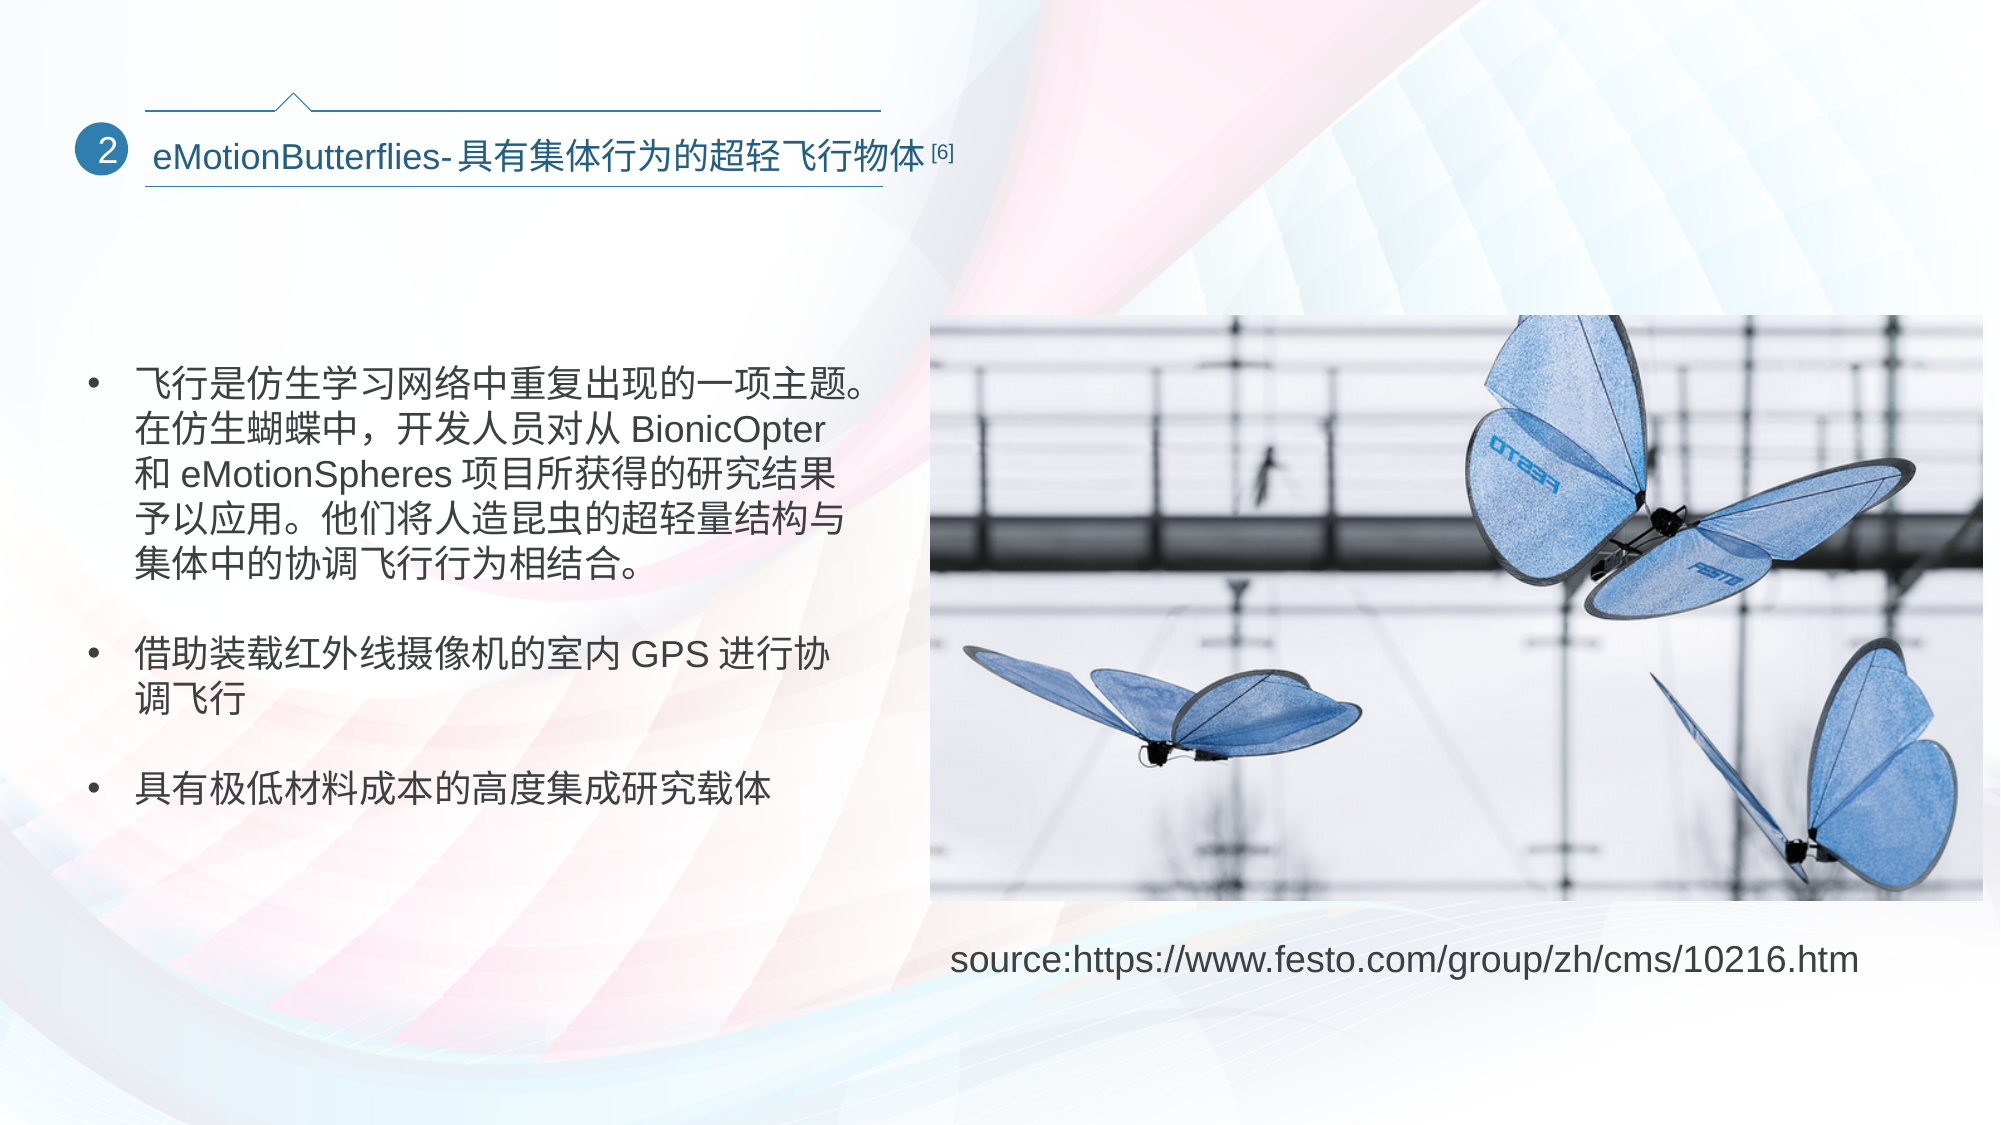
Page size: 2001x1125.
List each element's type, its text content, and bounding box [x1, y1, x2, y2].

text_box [74, 92, 975, 187]
text_box 飞行是仿生学习网络中重复出现的一项主题。在仿生蝴蝶中，开发人员对从BionicOpter和eMotionSpheres项目所获得的研究结果予以应用。他们将人造昆虫的超轻量结构与集体中的协调飞行行为相结合。 借助装载红外线摄像机的室内GPS进行协调飞行 具有极低材料成本的高度集成研究载体 [72, 352, 877, 818]
text_box source:https://www.festo.com/group/zh/cms/10216.htm [935, 927, 1876, 988]
picture [0, 0, 2001, 1125]
